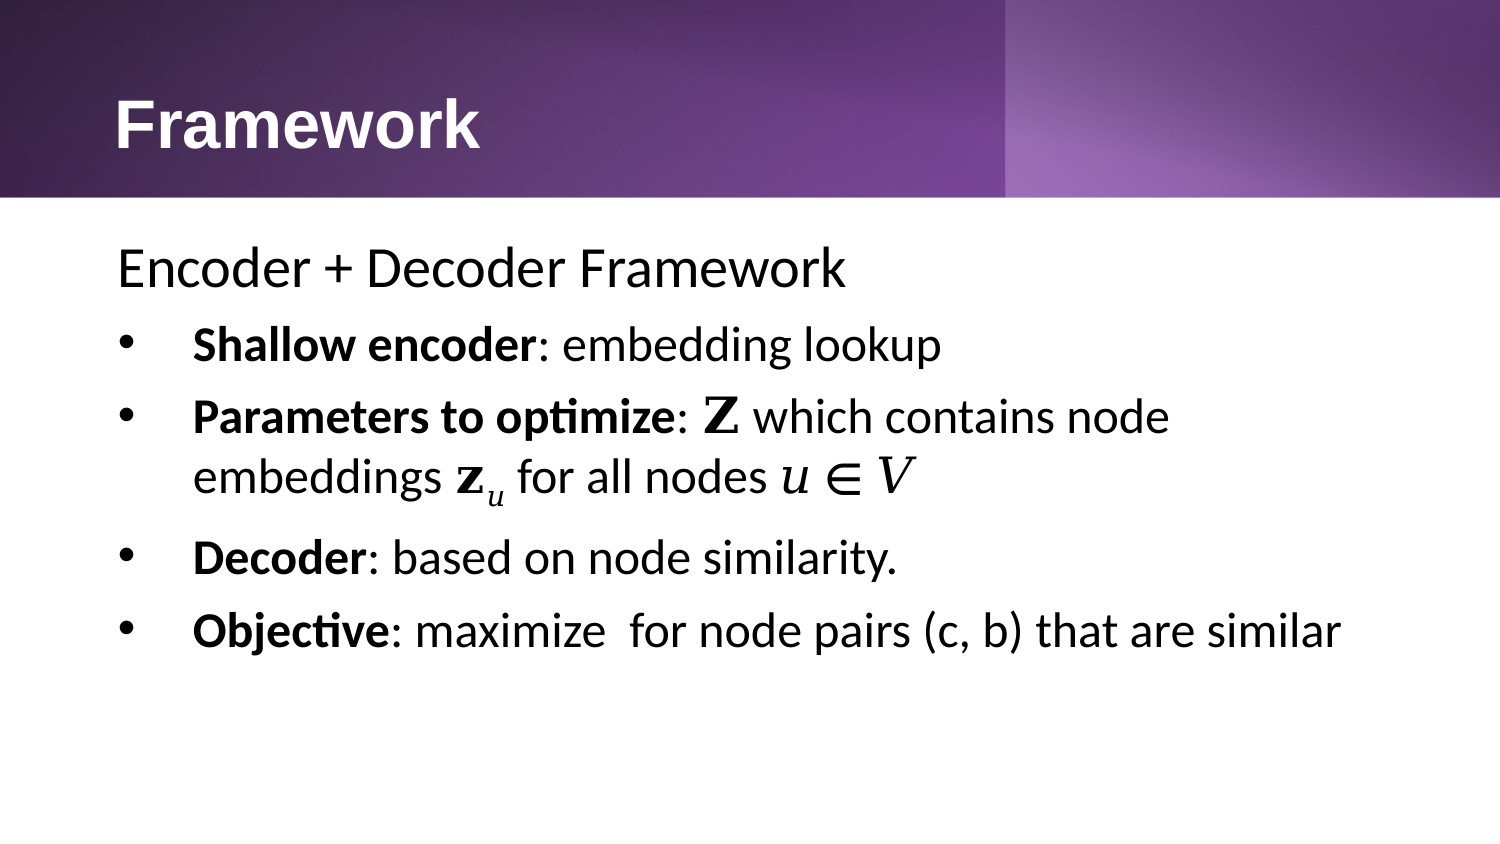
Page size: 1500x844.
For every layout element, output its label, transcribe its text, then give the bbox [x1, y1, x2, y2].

title Framework [103, 44, 1397, 208]
picture [0, 0, 1500, 199]
